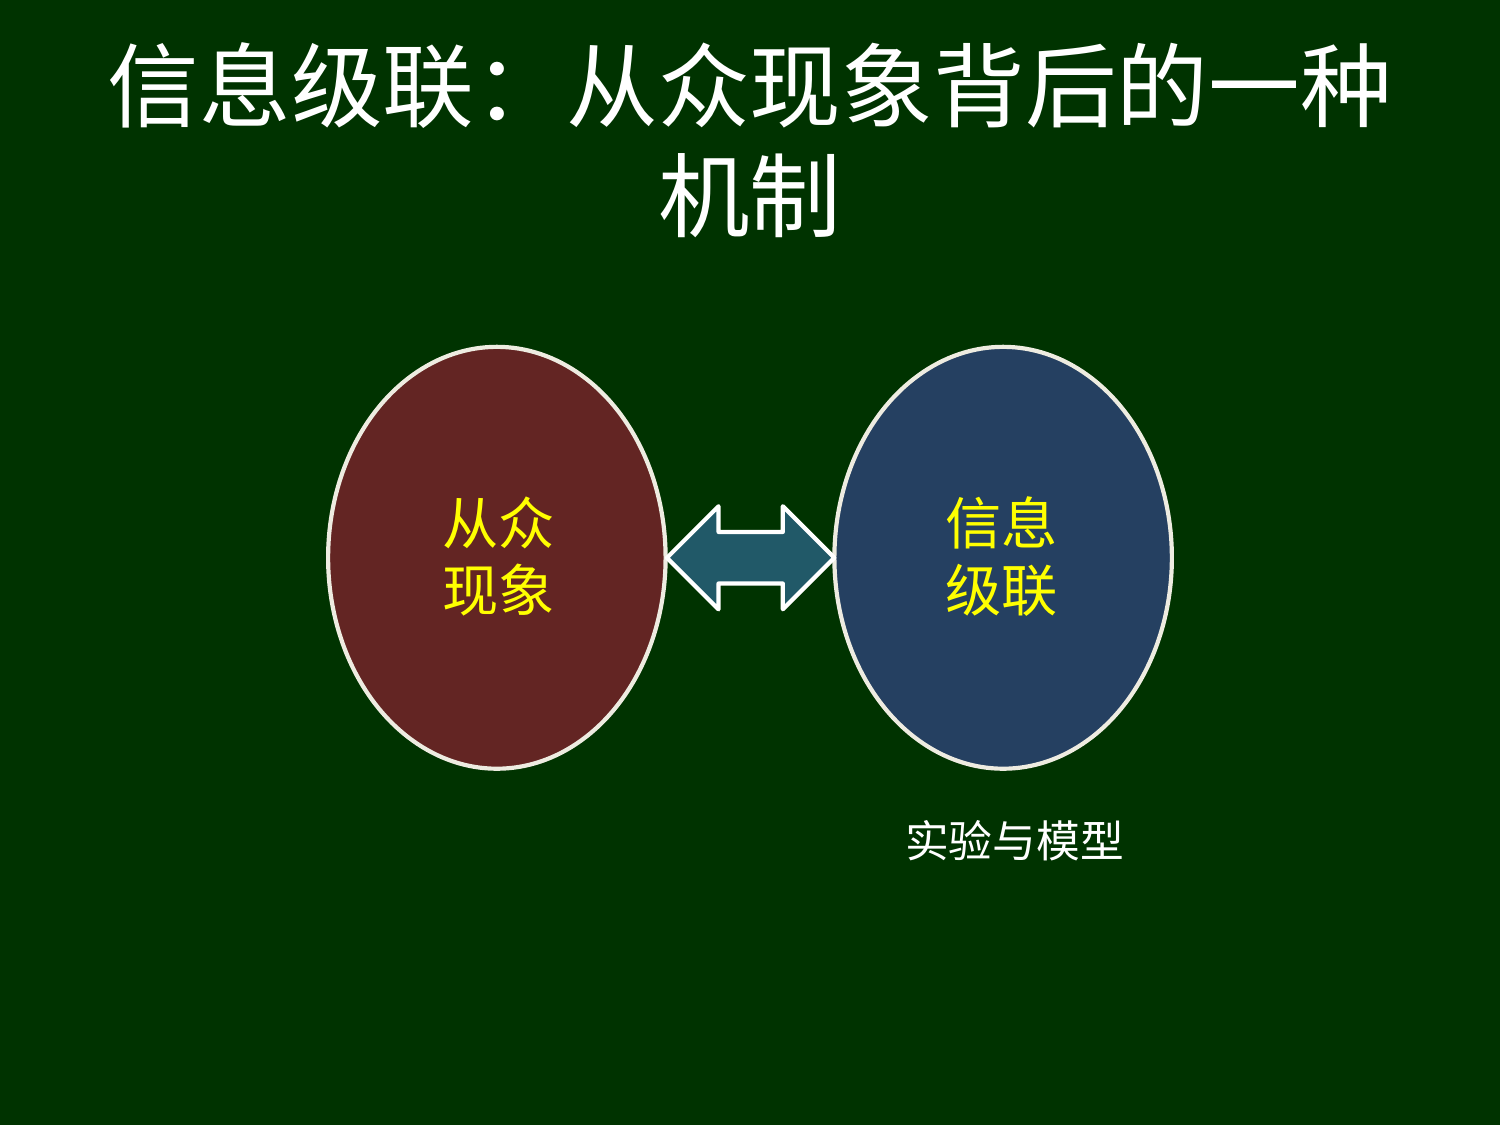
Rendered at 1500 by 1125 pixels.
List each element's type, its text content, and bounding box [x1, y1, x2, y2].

text_box 信息级联 [916, 481, 1087, 630]
list 实验与模型 [890, 805, 1172, 892]
text_box [56, 402, 1069, 543]
text_box 抽象 世界 [832, 344, 1174, 771]
title 信息级联：从众现象背后的一种机制 [75, 45, 1425, 233]
text_box [664, 543, 837, 612]
text_box 从众现象 [408, 543, 589, 643]
text_box 现实 世界 [380, 344, 614, 402]
text_box 现实 世界 [326, 543, 668, 771]
